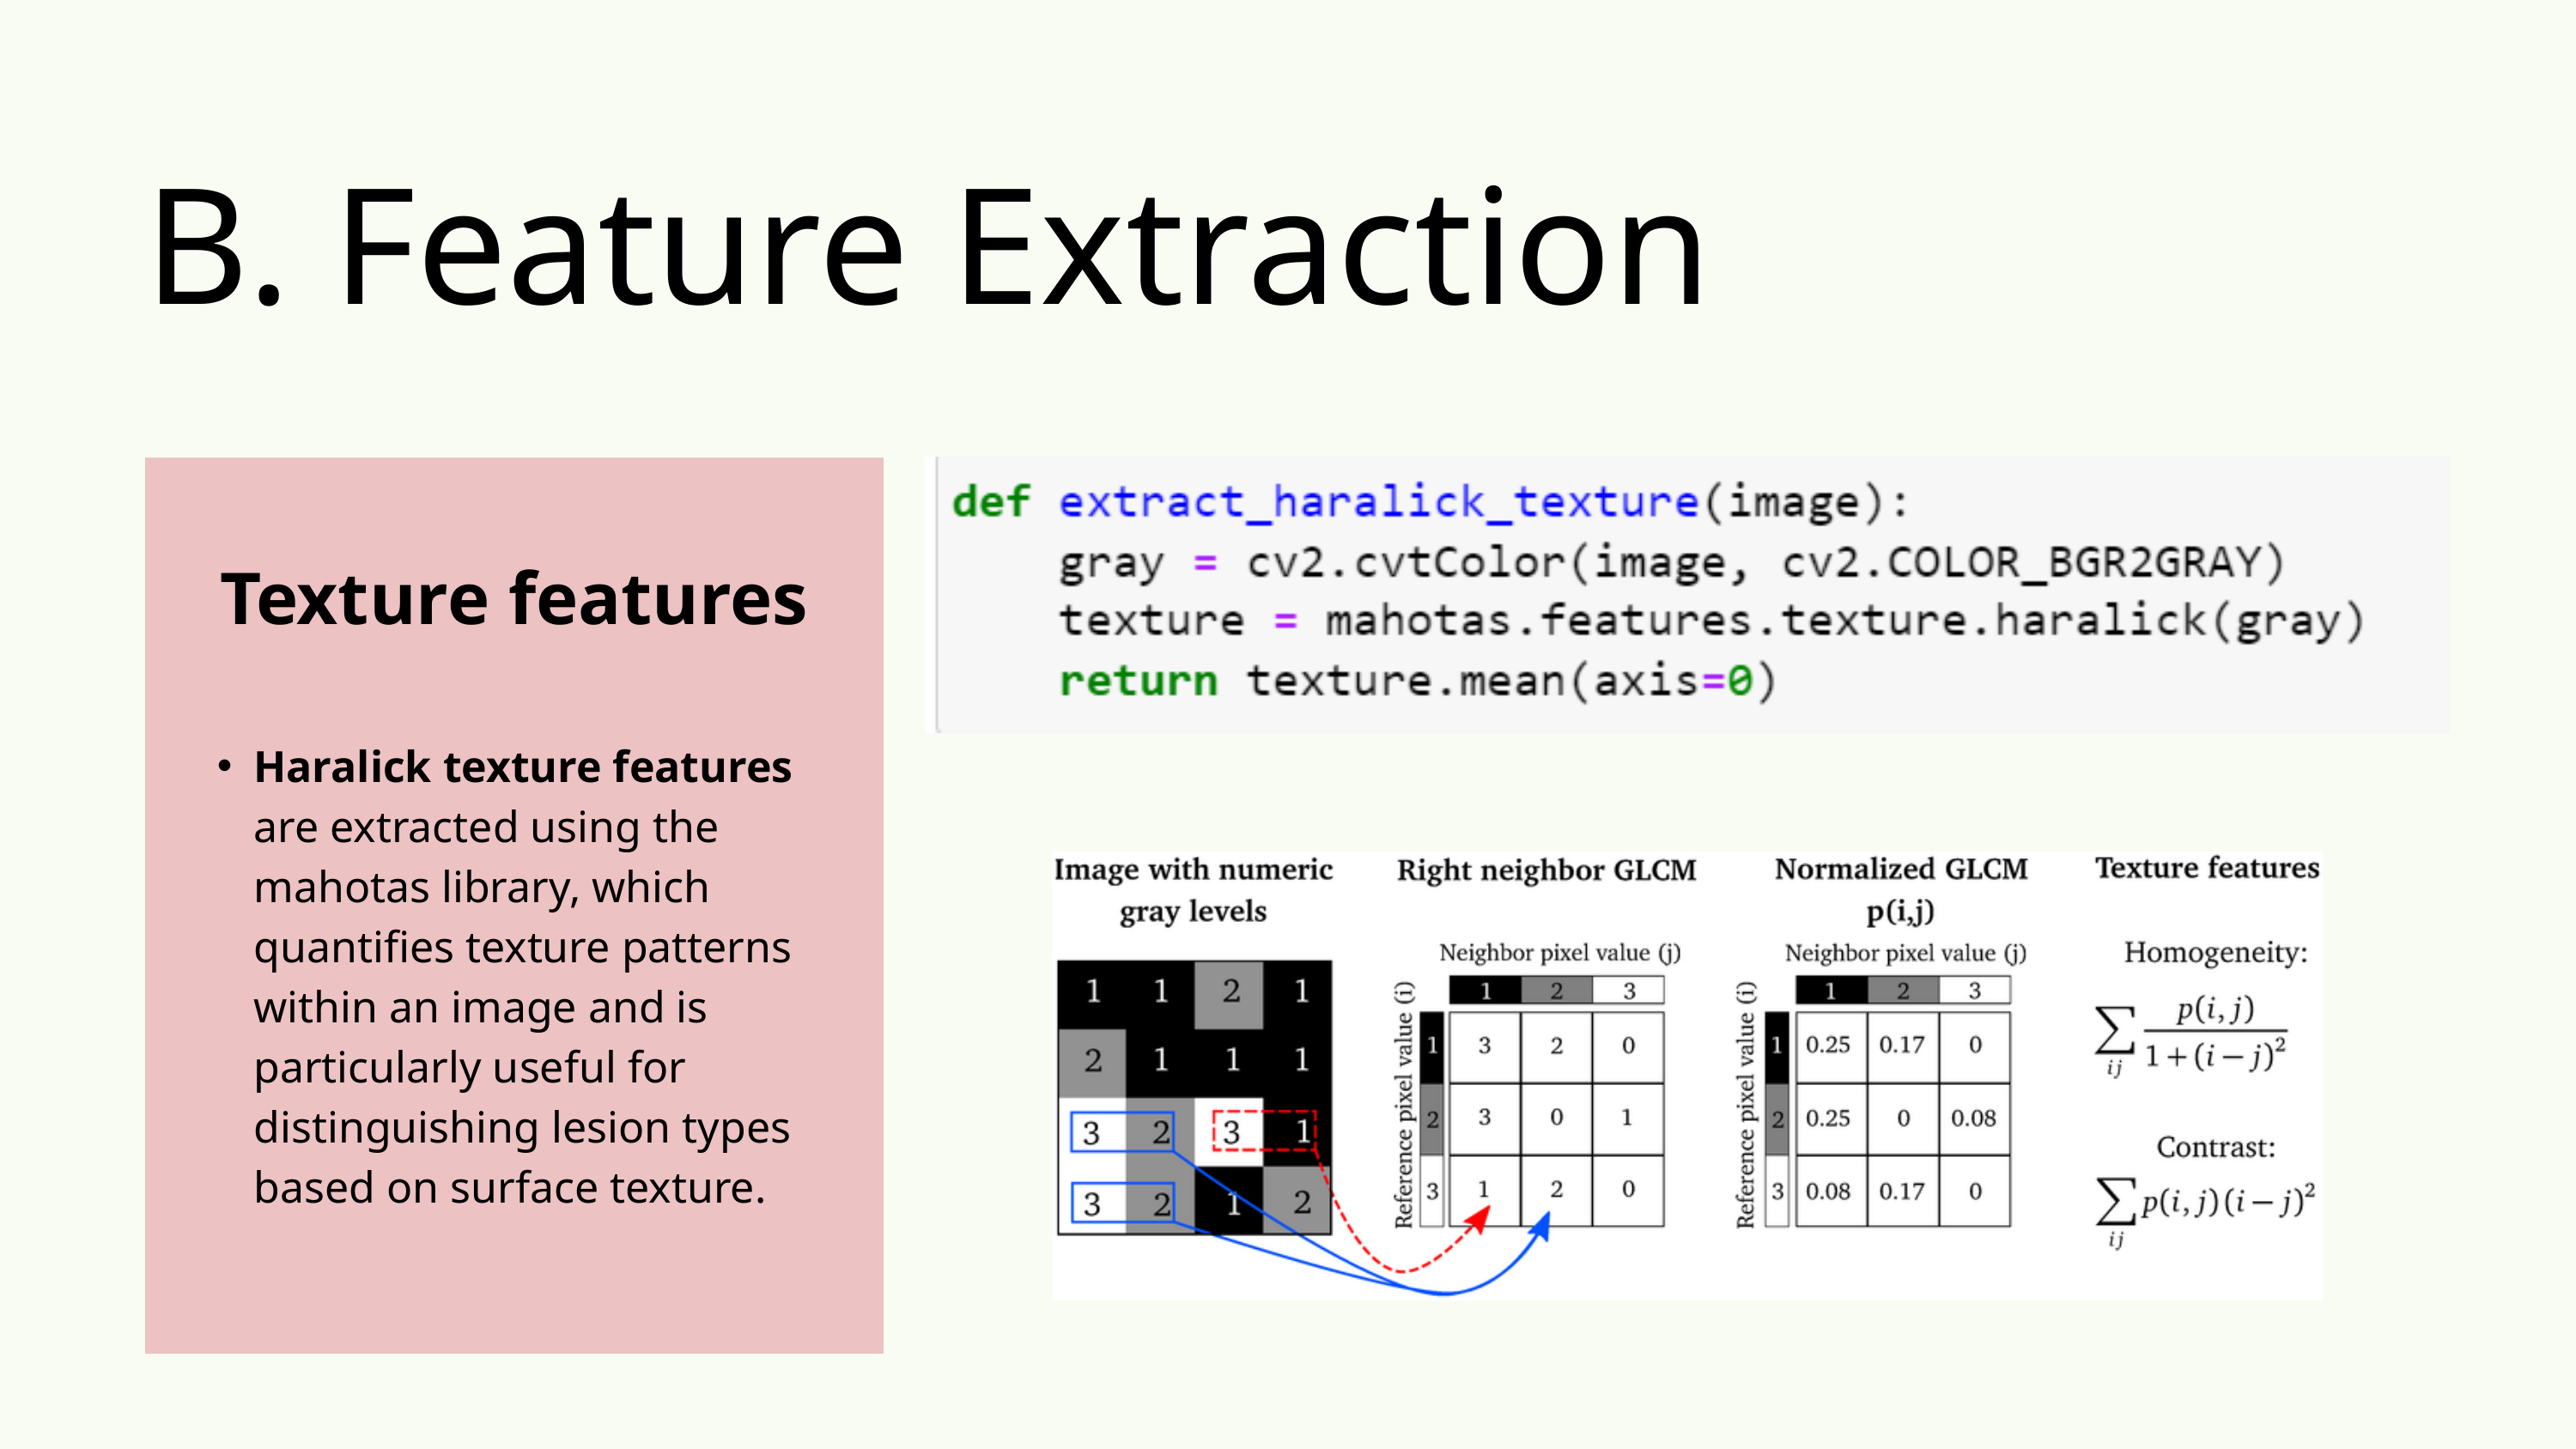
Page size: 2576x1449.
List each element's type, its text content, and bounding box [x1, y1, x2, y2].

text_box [144, 457, 884, 1355]
text_box [1052, 852, 2324, 1300]
text_box [924, 457, 2451, 733]
text_box B. Feature Extraction [144, 143, 1817, 337]
